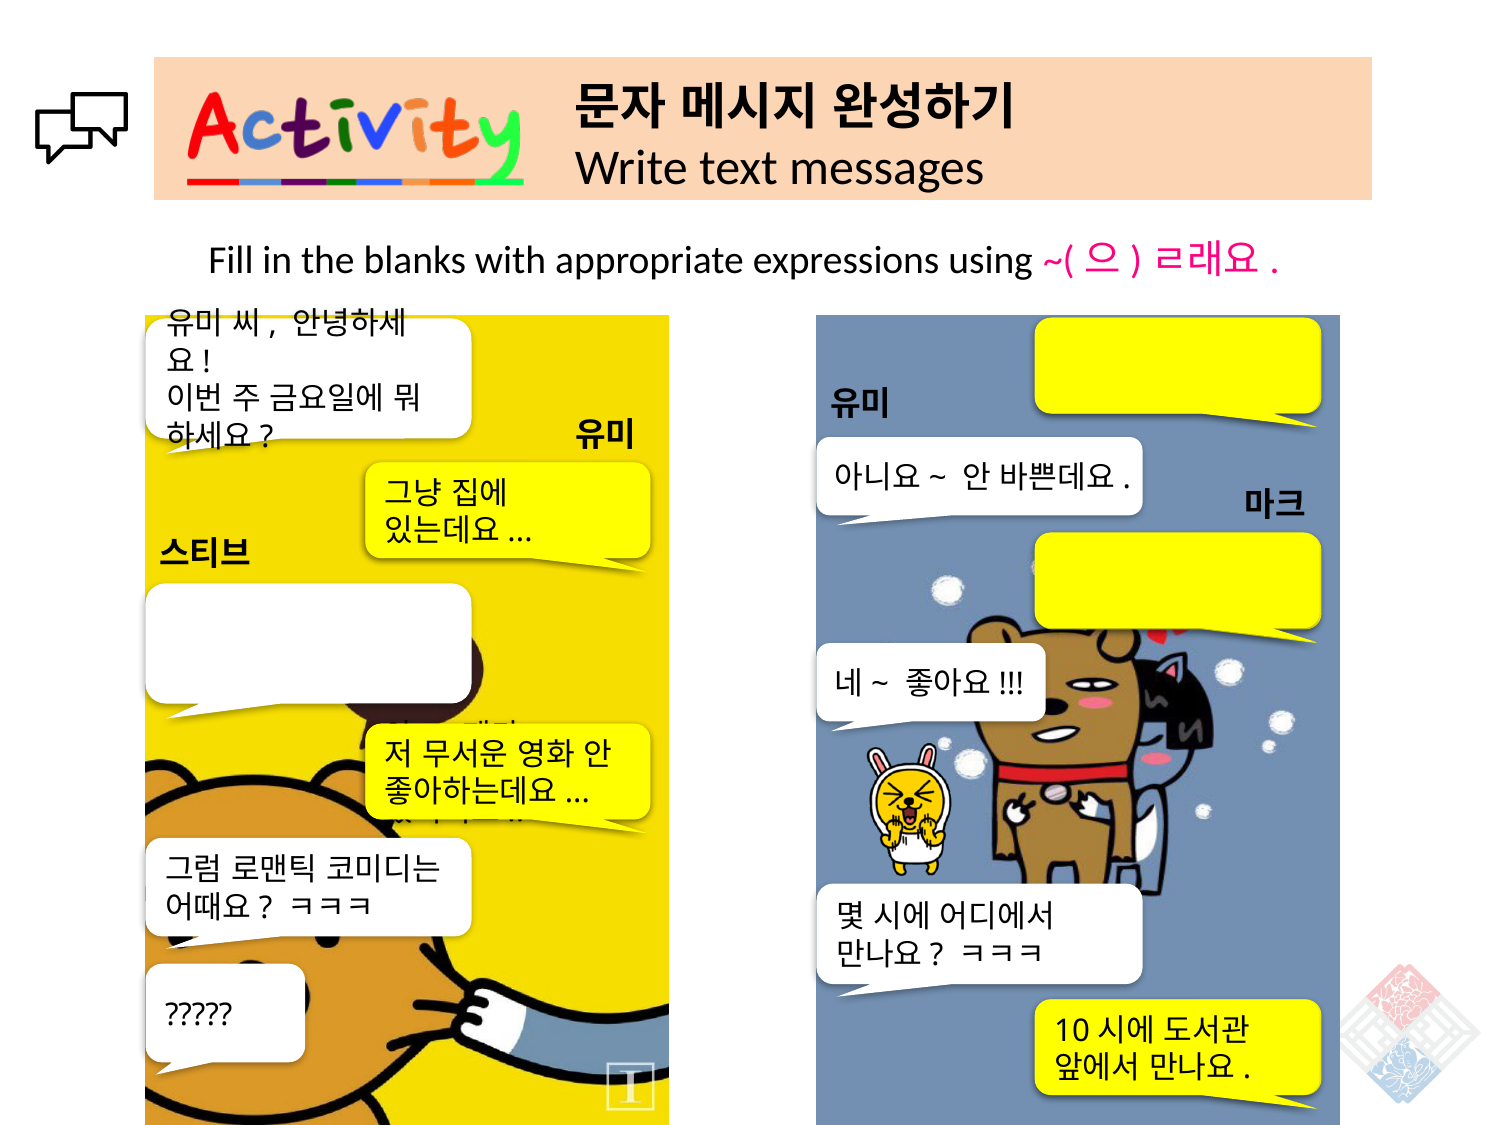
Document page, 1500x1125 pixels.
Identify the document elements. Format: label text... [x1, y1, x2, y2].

table_header [156, 59, 167, 198]
table_header [576, 59, 1370, 198]
picture [17, 77, 146, 173]
picture [145, 315, 669, 1125]
picture [816, 315, 1340, 1125]
text_box 문자 메시지 완성하기 Write text messages [575, 67, 1032, 202]
text_box Fill in the blanks with appropriate expressions using ~(으)ㄹ래요. [155, 226, 1342, 290]
picture [172, 43, 571, 199]
